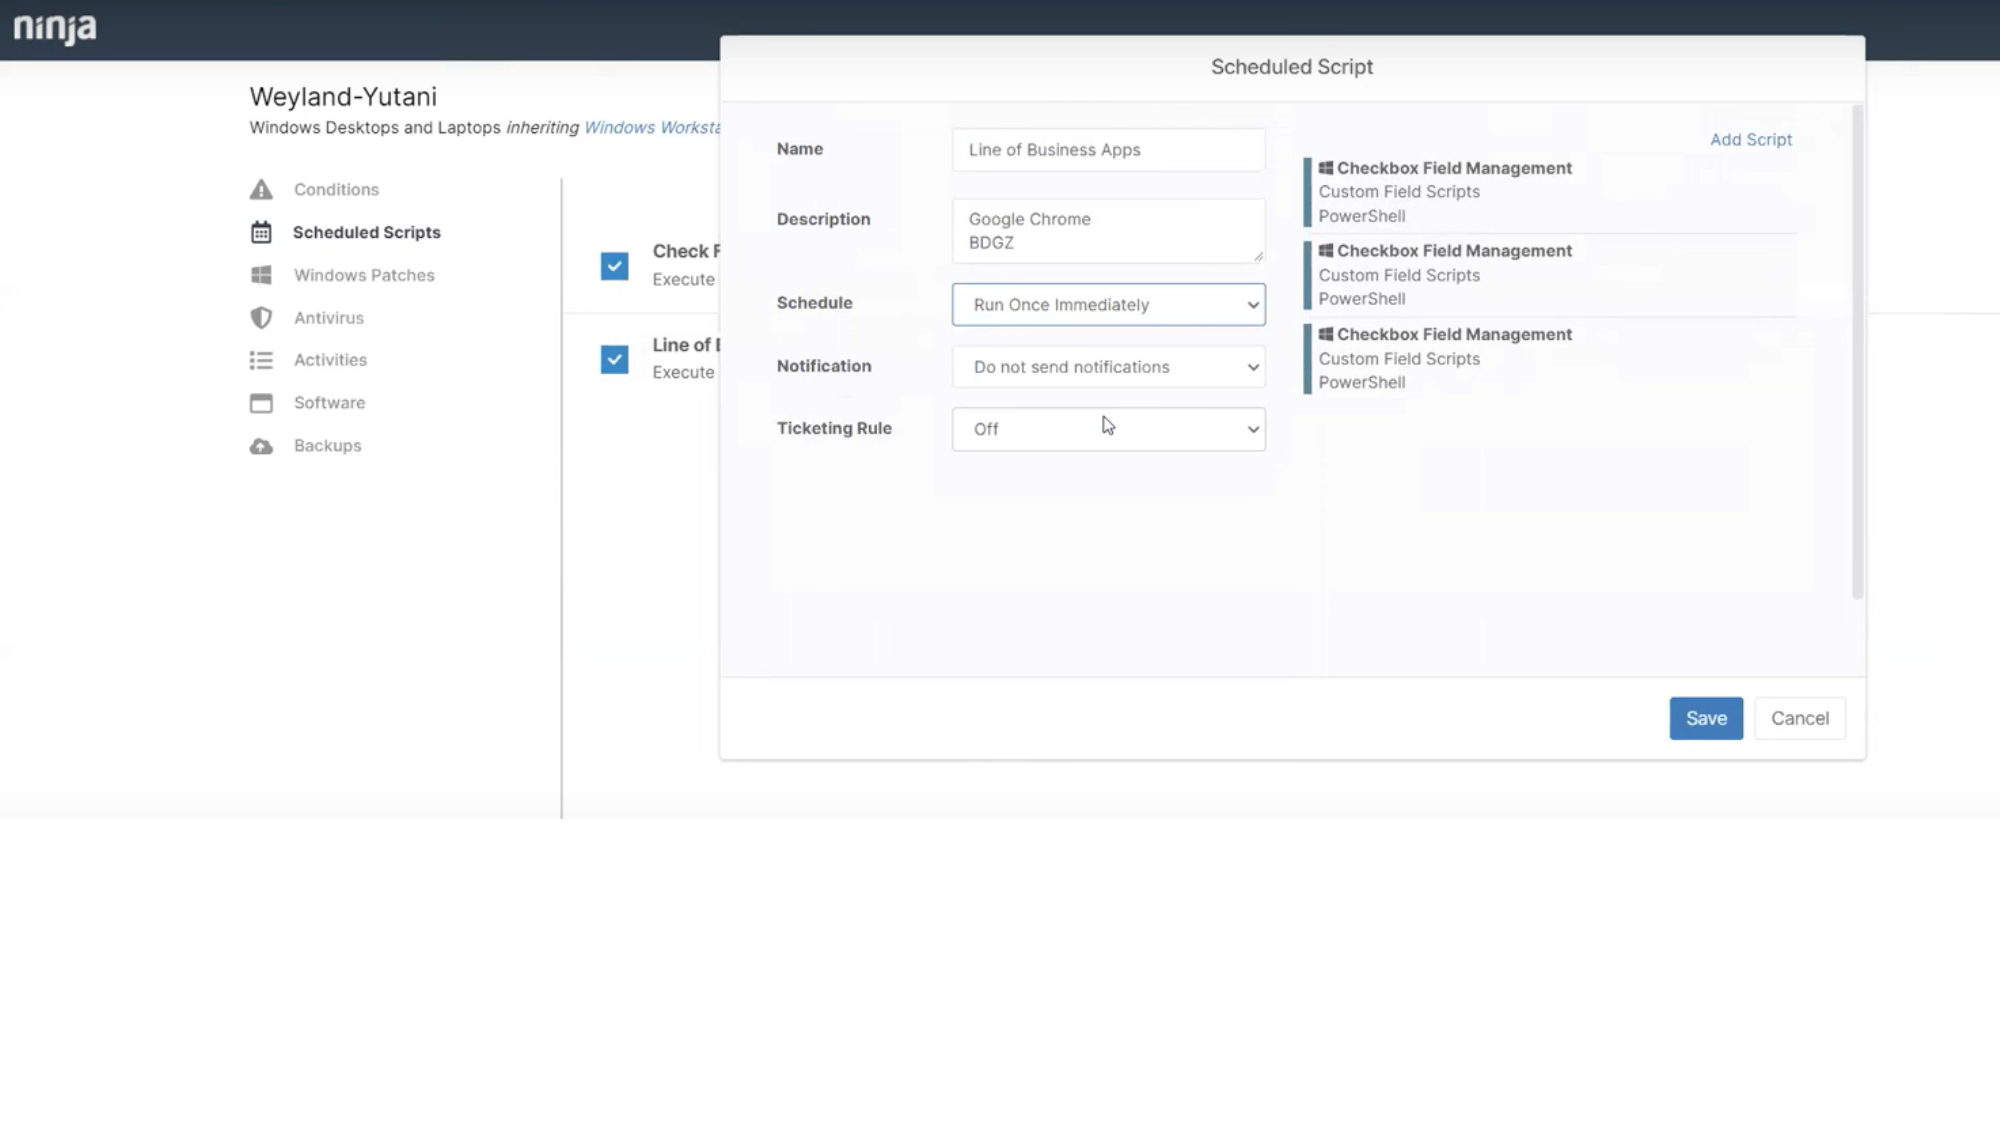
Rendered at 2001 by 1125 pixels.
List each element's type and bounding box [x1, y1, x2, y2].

picture [0, 0, 2000, 819]
